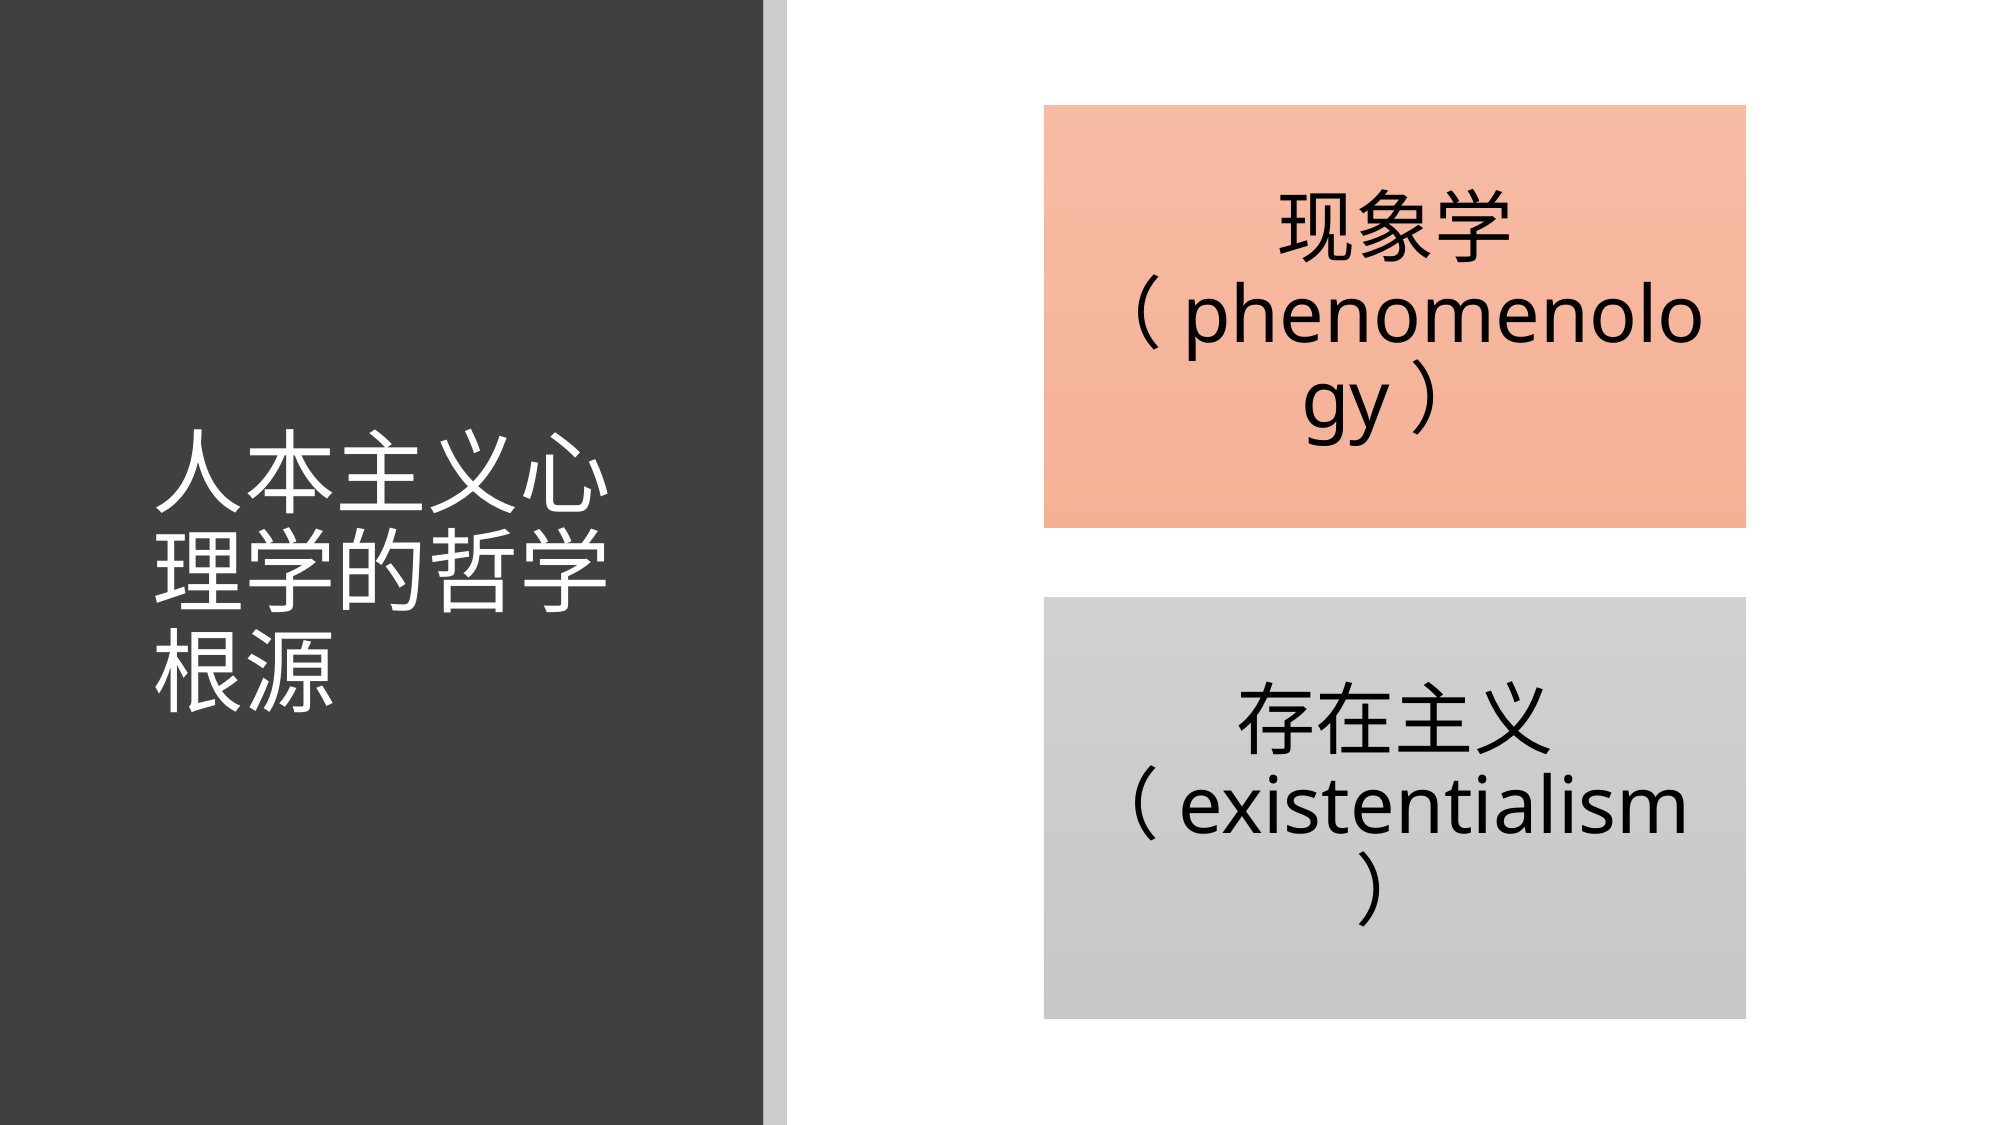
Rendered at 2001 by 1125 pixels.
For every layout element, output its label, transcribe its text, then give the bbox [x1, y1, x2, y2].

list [895, 105, 1895, 1020]
text_box [762, 0, 788, 1125]
title 人本主义心理学的哲学根源 [137, 133, 685, 1020]
text_box [0, 0, 762, 1125]
